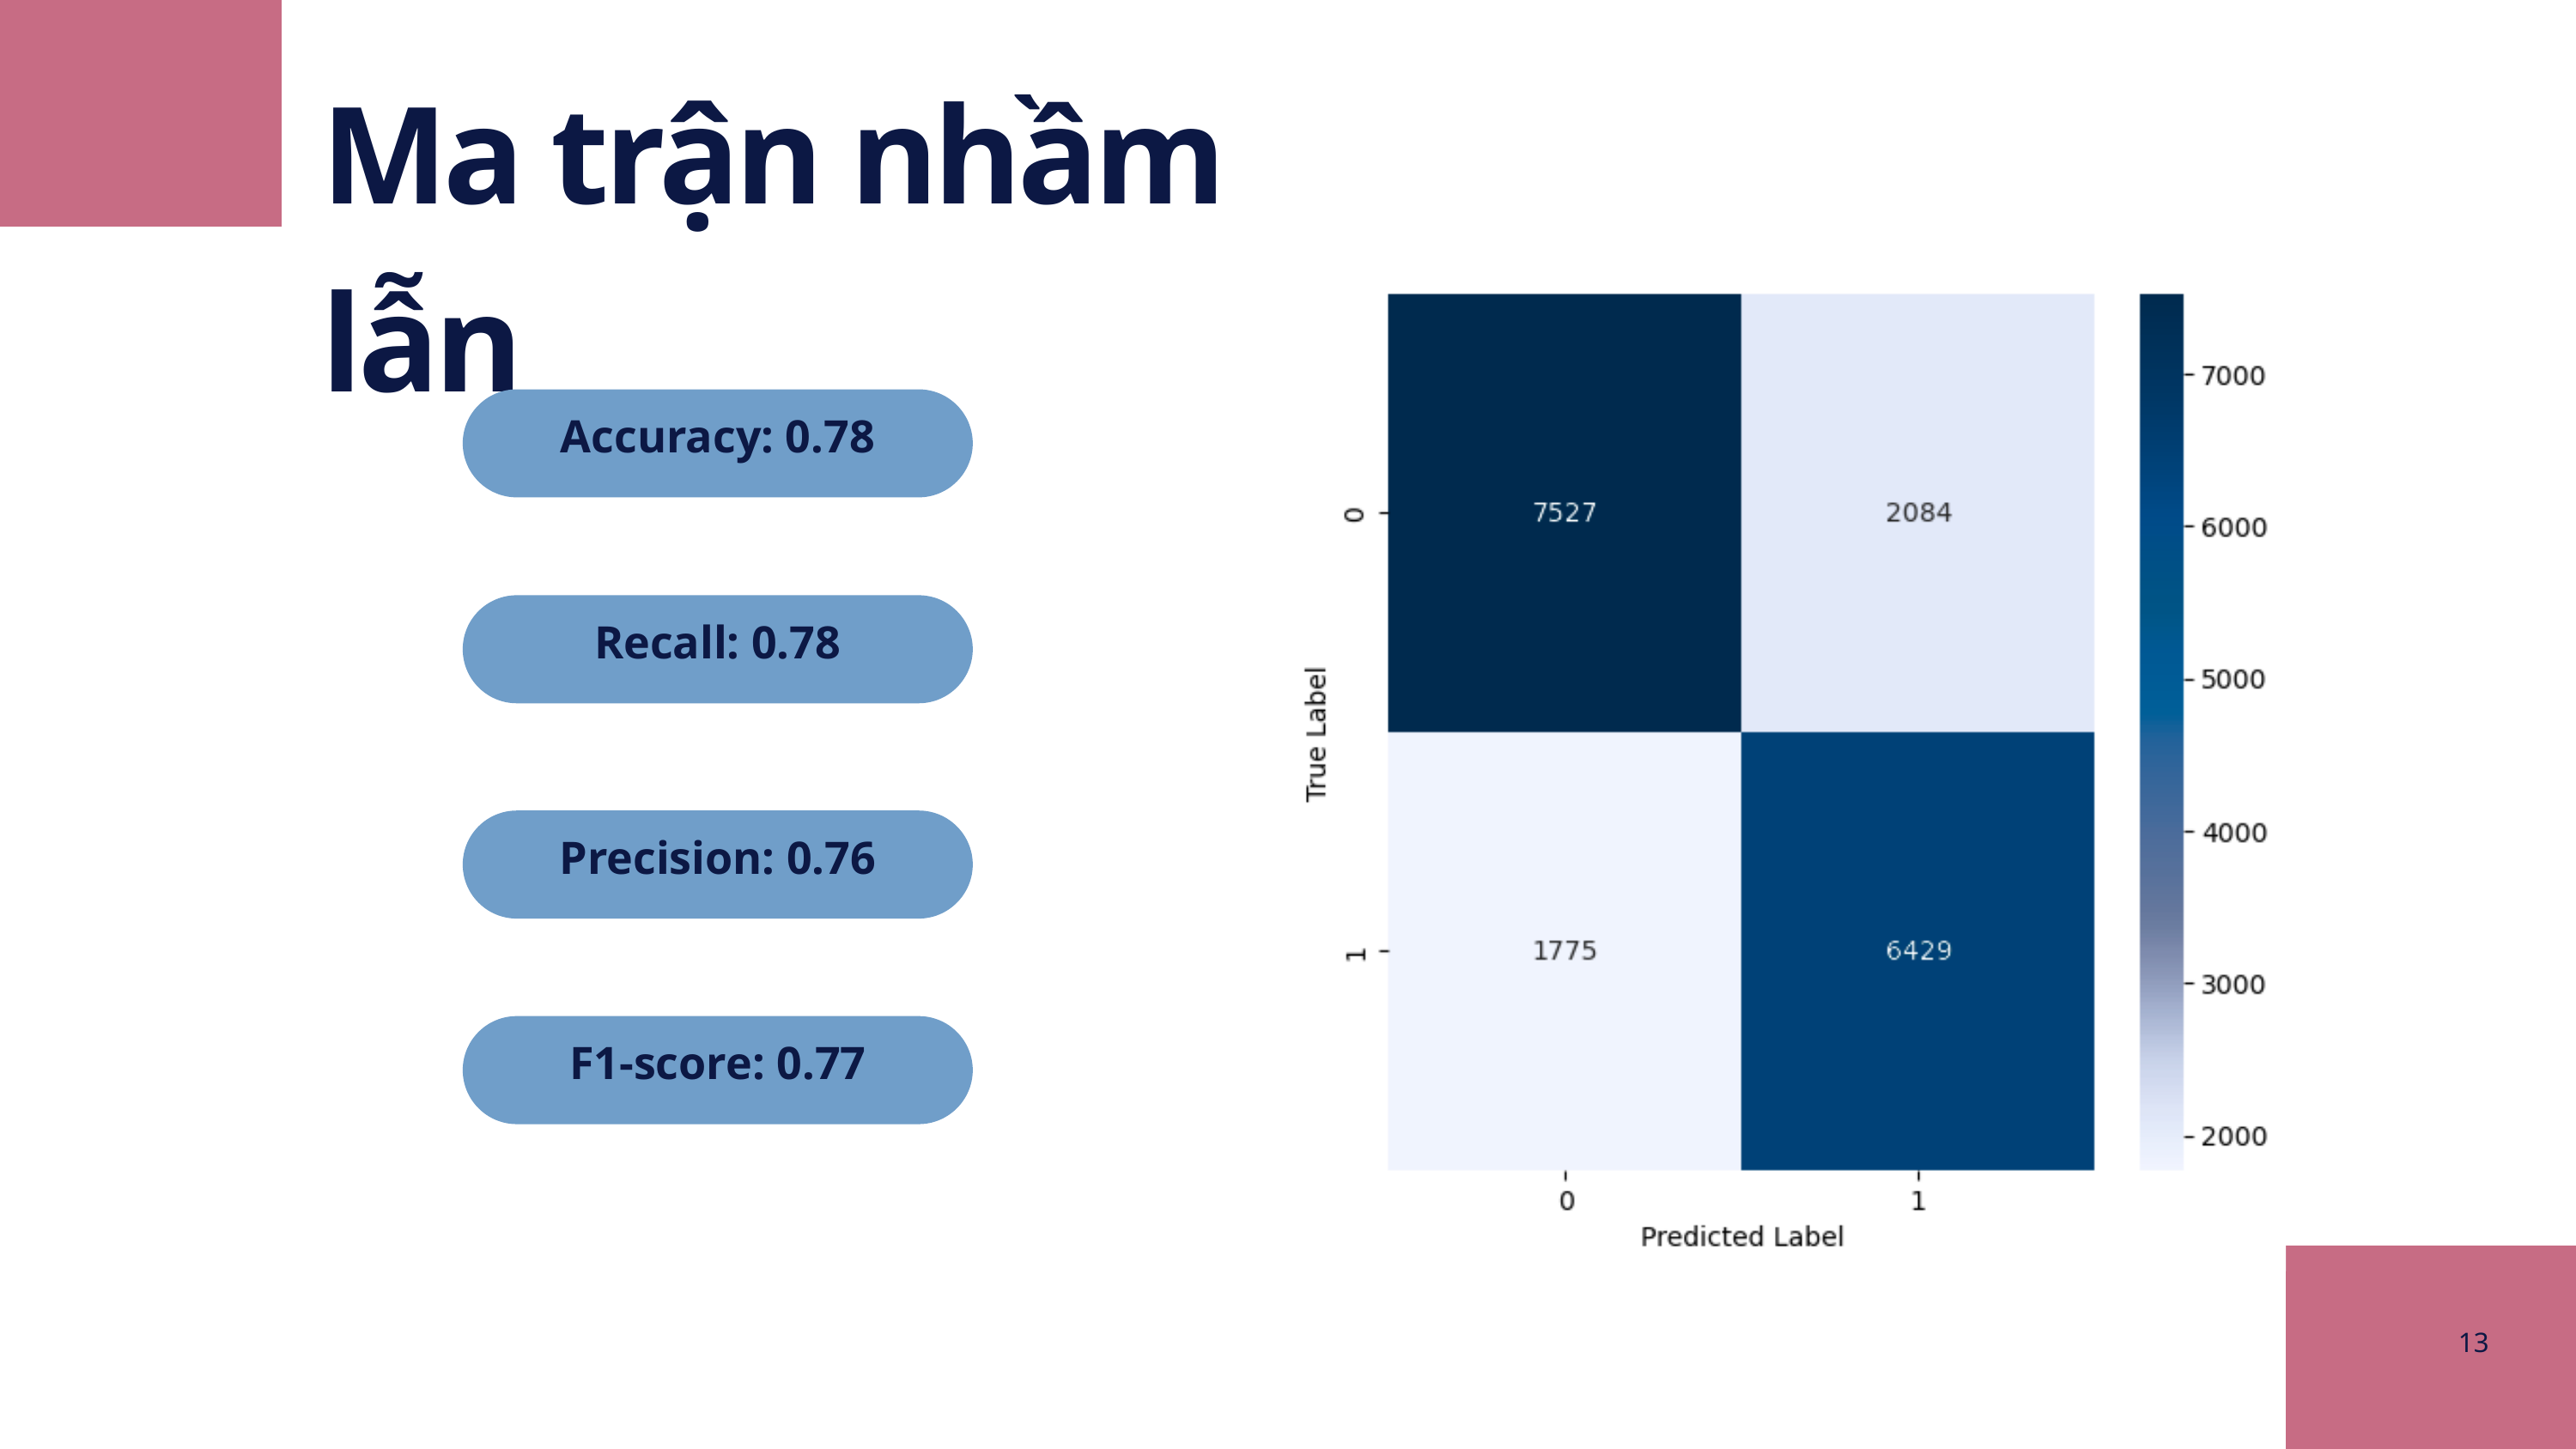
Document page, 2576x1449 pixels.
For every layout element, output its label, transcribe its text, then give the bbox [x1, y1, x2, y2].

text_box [462, 595, 974, 704]
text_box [462, 389, 974, 498]
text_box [0, 0, 283, 227]
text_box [462, 1016, 974, 1125]
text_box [2285, 1245, 2576, 1449]
text_box [1287, 276, 2287, 1271]
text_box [2443, 1315, 2504, 1377]
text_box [462, 809, 974, 919]
text_box Ma trận nhầm lẫn [321, 42, 1316, 420]
